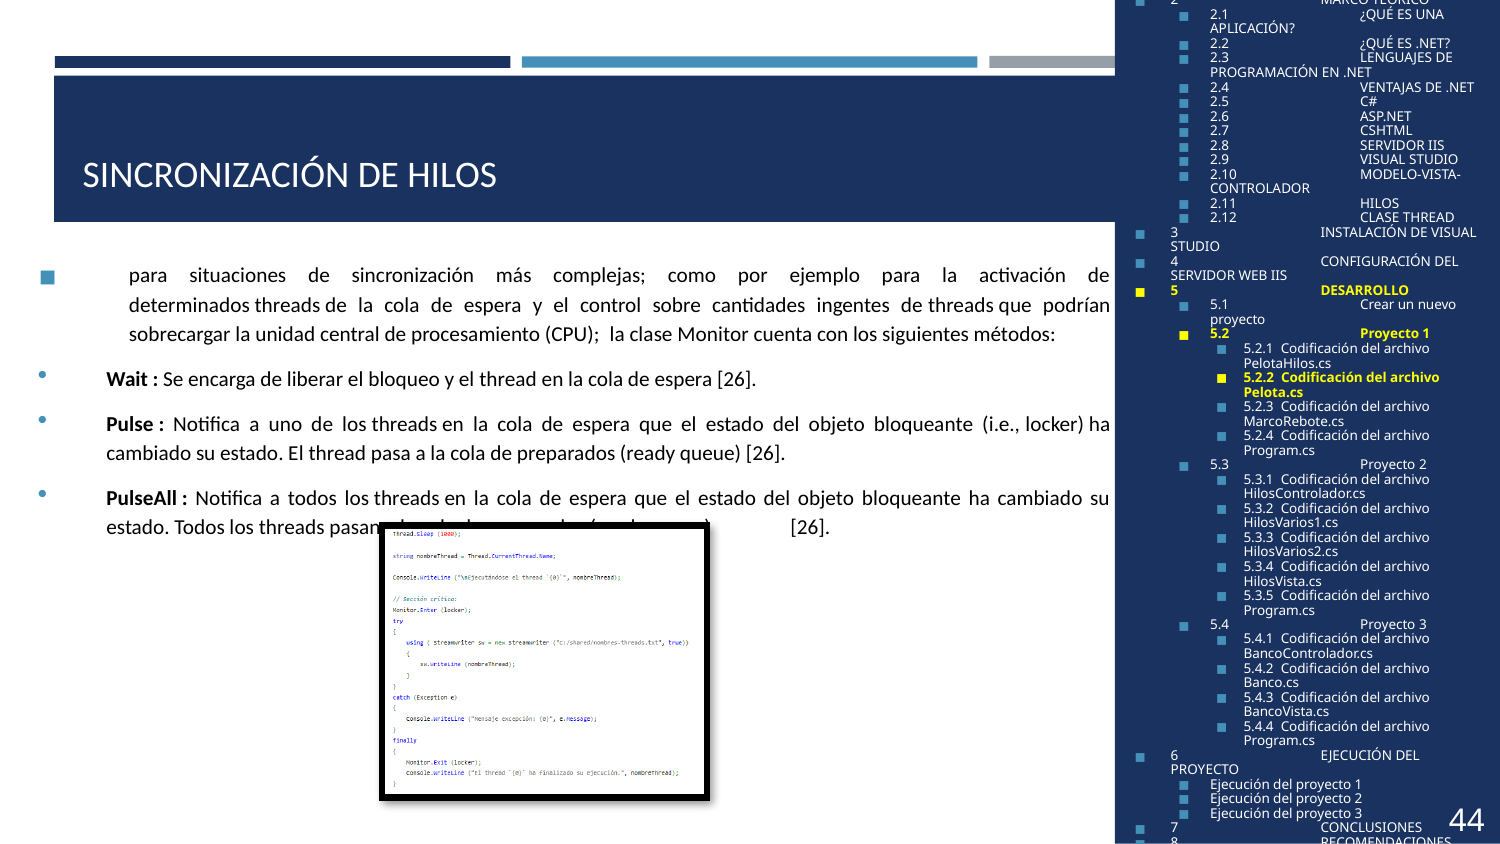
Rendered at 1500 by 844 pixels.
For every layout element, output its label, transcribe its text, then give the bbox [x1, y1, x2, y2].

picture [384, 528, 704, 795]
list para situaciones de sincronización más complejas; como por ejemplo para la activación de determinados threads de la cola de espera y el control sobre cantidades ingentes de threads que podrían sobrecargar la unidad central de procesamiento (CPU); la clase Monitor cuenta con los siguientes métodos: Wait : Se encarga de liberar el bloqueo y el thread en la cola de espera [26]. Pulse : Notifica a uno de los threads en la cola de espera que el estado del objeto bloqueante (i.e., locker) ha cambiado su estado. El thread pasa a la cola de preparados (ready queue) [26]. PulseAll : Notifica a todos los threads en la cola de espera que el estado del objeto bloqueante ha cambiado su estado. Todos los threads pasan a la cola de preparados (ready queue) [26]. [27, 252, 1114, 550]
text_box 44 [1437, 814, 1500, 844]
text_box 1 OBJETIVOS 2 MARCO TEÓRICO 2.1 ¿QUÉ ES UNA APLICACIÓN? 2.2 ¿QUÉ ES .NET? 2.3 LENGUAJES DE PROGRAMACIÓN EN .NET 2.4 VENTAJAS DE .NET 2.5 C# 2.6 ASP.NET 2.7 CSHTML 2.8 SERVIDOR IIS 2.9 VISUAL STUDIO 2.10 MODELO-VISTA-CONTROLADOR 2.11 HILOS 2.12 CLASE THREAD 3 INSTALACIÓN DE VISUAL STUDIO 4 CONFIGURACIÓN DEL SERVIDOR WEB IIS 5 DESARROLLO 5.1 Crear un nuevo proyecto 5.2 Proyecto 1 5.2.1 Codificación del archivo PelotaHilos.cs 5.2.2 Codificación del archivo Pelota.cs 5.2.3 Codificación del archivo MarcoRebote.cs 5.2.4 Codificación del archivo Program.cs 5.3 Proyecto 2 5.3.1 Codificación del archivo HilosControlador.cs 5.3.2 Codificación del archivo HilosVarios1.cs 5.3.3 Codificación del archivo HilosVarios2.cs 5.3.4 Codificación del archivo HilosVista.cs 5.3.5 Codificación del archivo Program.cs 5.4 Proyecto 3 5.4.1 Codificación del archivo BancoControlador.cs 5.4.2 Codificación del archivo Banco.cs 5.4.3 Codificación del archivo BancoVista.cs 5.4.4 Codificación del archivo Program.cs 6 EJECUCIÓN DEL PROYECTO Ejecución del proyecto 1 Ejecución del proyecto 2 Ejecución del proyecto 3 7 CONCLUSIONES 8 RECOMENDACIONES 9 BIBLIOGRAFÍA [1121, 30, 1500, 814]
text_box [1114, 0, 1500, 75]
text_box [1114, 201, 1437, 844]
title SINCRONIZACIÓN DE HILOS [71, 75, 1122, 201]
